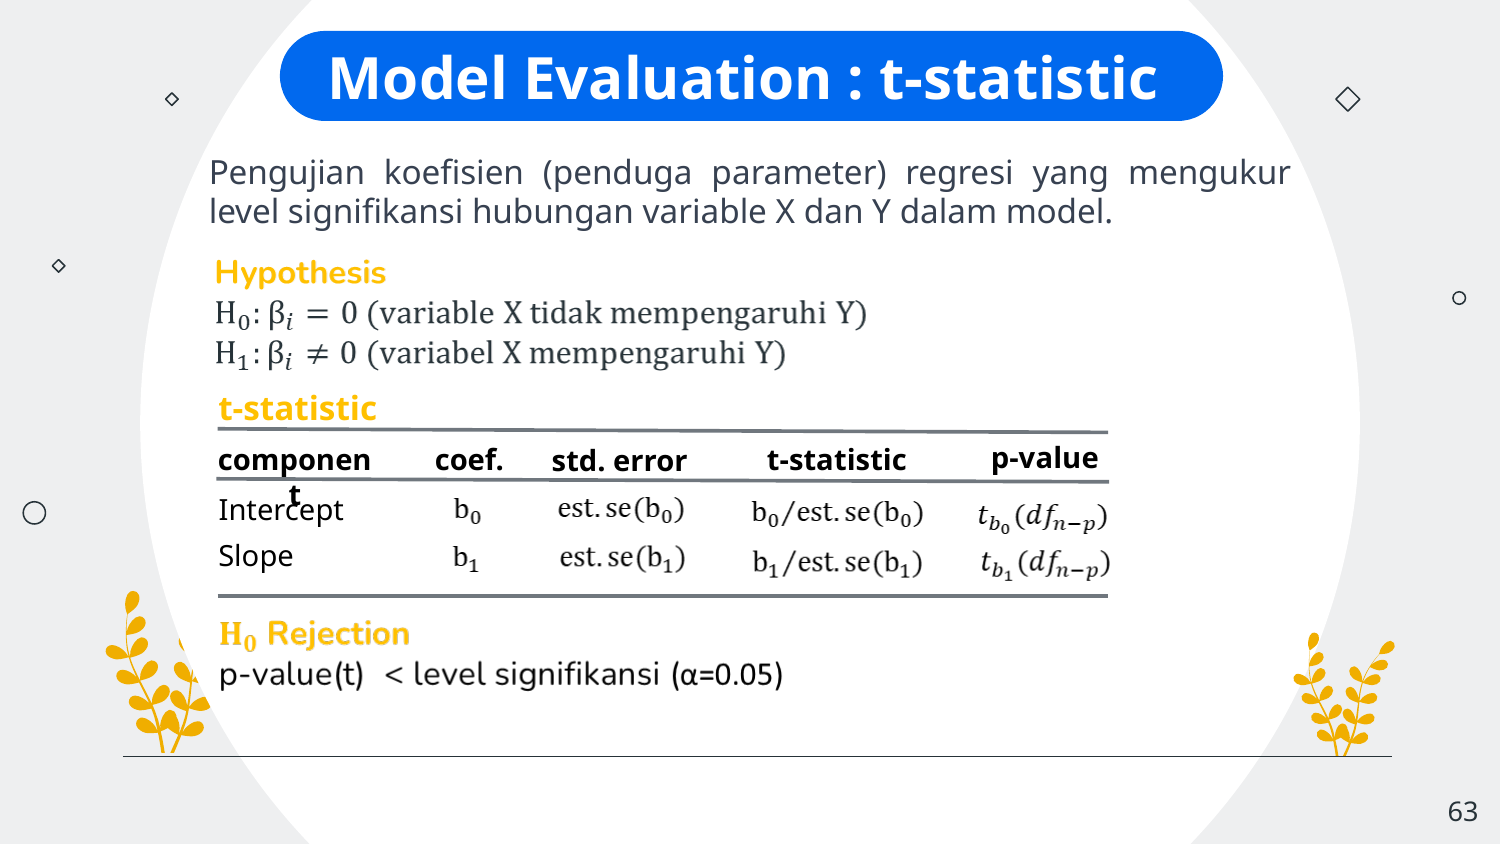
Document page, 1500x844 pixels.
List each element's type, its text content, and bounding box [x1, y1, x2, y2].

text_box [279, 45, 292, 107]
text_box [198, 428, 1144, 597]
text_box Pengujian koefisien (penduga parameter) regresi yang mengukur level signifikansi hubungan variable X dan Y dalam model. [193, 135, 1308, 237]
text_box [199, 238, 1314, 388]
text_box [204, 606, 1282, 703]
text_box [302, 30, 1224, 121]
slide_number ‹#› [1403, 779, 1494, 844]
title Model Evaluation : t-statistic [292, 37, 1194, 116]
text_box t-statistic [203, 372, 1318, 425]
